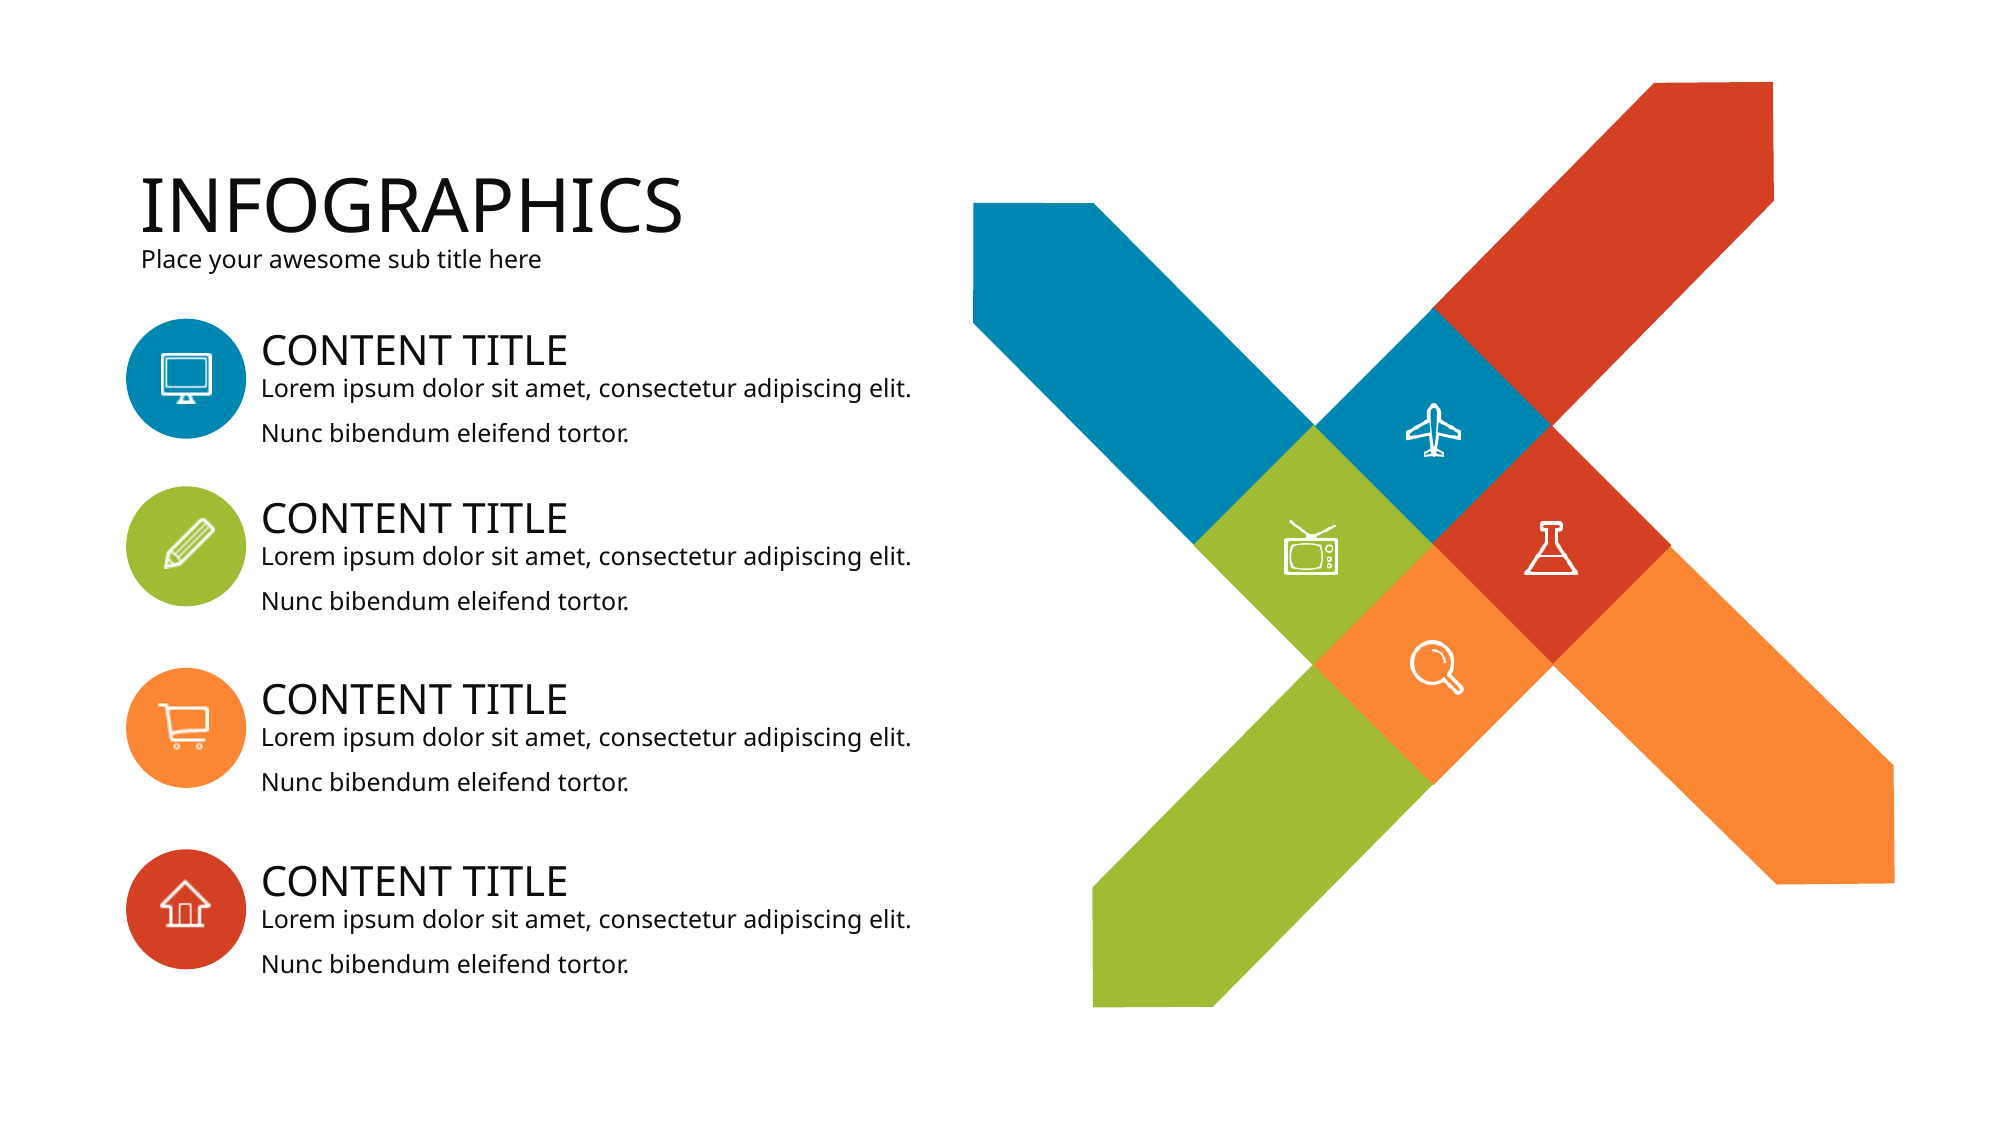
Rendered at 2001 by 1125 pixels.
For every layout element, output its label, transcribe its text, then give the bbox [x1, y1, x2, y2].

text_box [125, 666, 246, 789]
picture [160, 878, 211, 929]
text_box Lorem ipsum dolor sit amet, consectetur adipiscing elit. Nunc bibendum eleifend tortor. [246, 550, 953, 623]
picture [164, 518, 215, 569]
text_box [125, 317, 246, 440]
text_box CONTENT TITLE [246, 291, 953, 382]
text_box CONTENT TITLE [246, 640, 953, 731]
text_box CONTENT TITLE [246, 459, 953, 550]
text_box Lorem ipsum dolor sit amet, consectetur adipiscing elit. Nunc bibendum eleifend tortor. [246, 731, 953, 805]
text_box CONTENT TITLE [246, 822, 953, 913]
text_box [1030, 24, 1953, 1066]
picture [162, 354, 211, 403]
text_box [125, 485, 246, 608]
text_box Lorem ipsum dolor sit amet, consectetur adipiscing elit. Nunc bibendum eleifend tortor. [246, 382, 953, 455]
picture [158, 702, 209, 753]
text_box [125, 848, 246, 971]
text_box Lorem ipsum dolor sit amet, consectetur adipiscing elit. Nunc bibendum eleifend tortor. [246, 913, 953, 986]
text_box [126, 105, 1038, 277]
